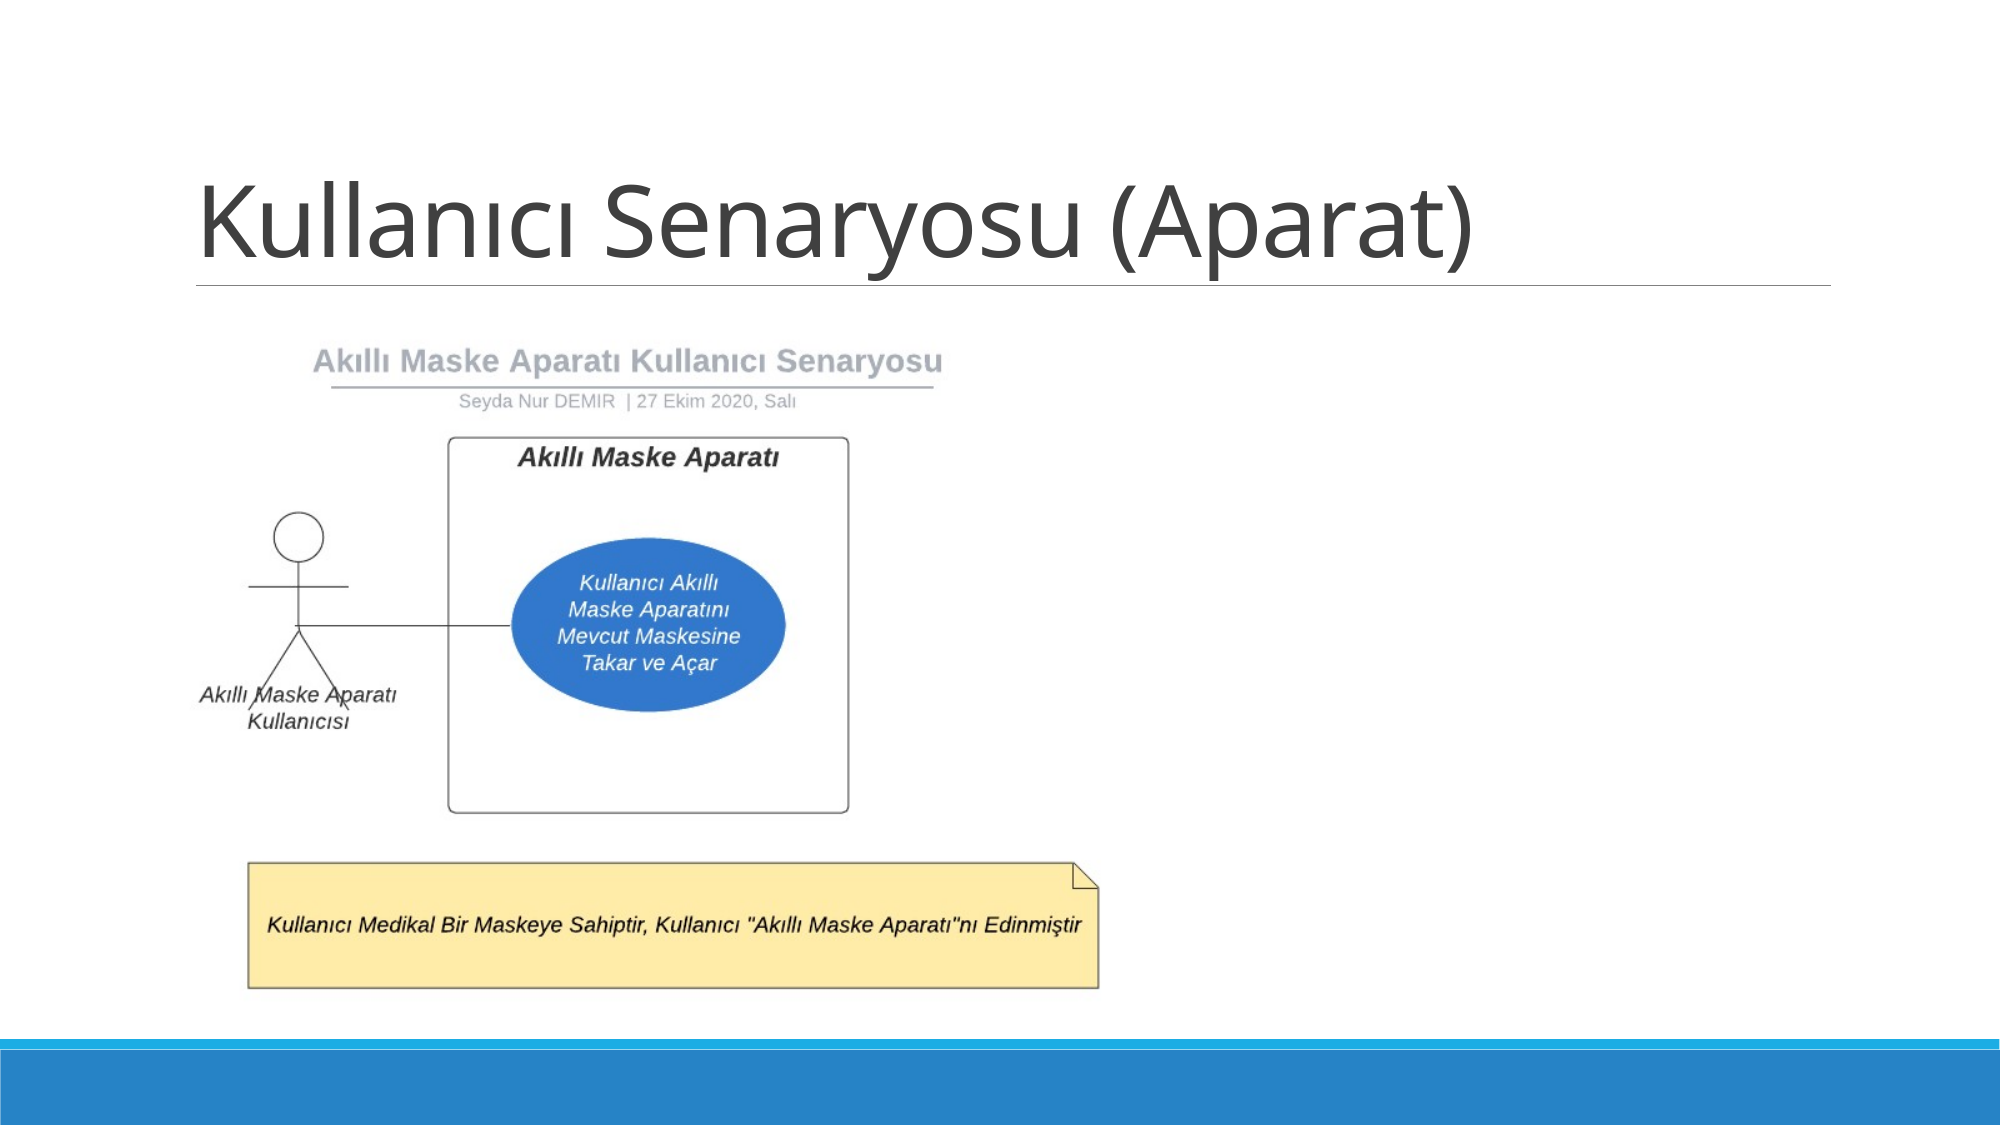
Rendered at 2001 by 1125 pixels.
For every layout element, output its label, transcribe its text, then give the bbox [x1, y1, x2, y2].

picture [179, 320, 1120, 1014]
title Kullanıcı Senaryosu (Aparat) [180, 47, 1830, 285]
